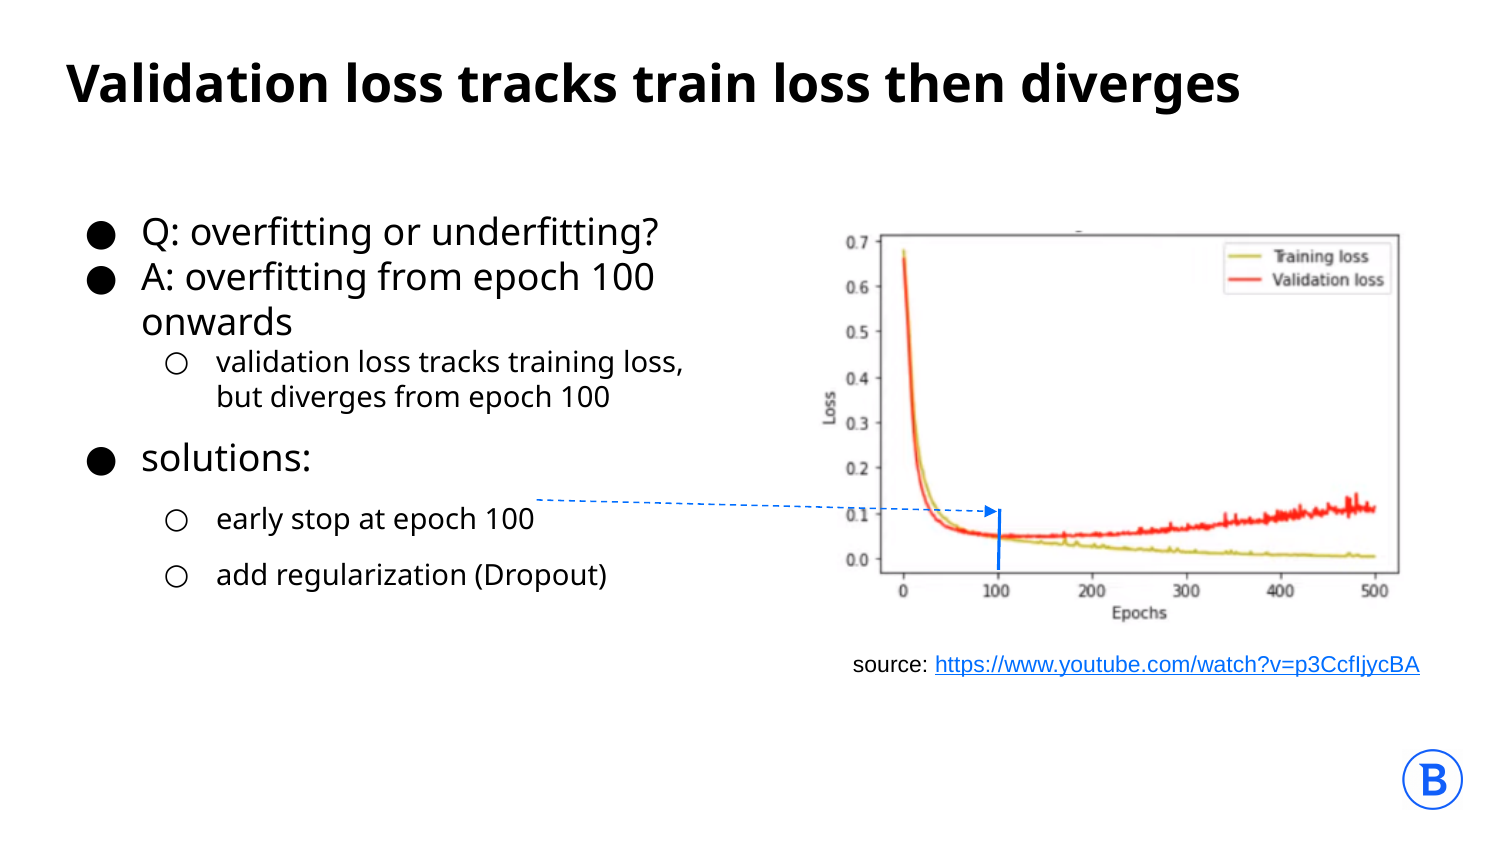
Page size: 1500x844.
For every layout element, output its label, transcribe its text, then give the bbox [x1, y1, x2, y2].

picture [1402, 749, 1463, 810]
list Q: overfitting or underfitting? A: overfitting from epoch 100 onwards validation loss tracks training loss, but diverges from epoch 100 solutions: early stop at epoch 100 add regularization (Dropout) [51, 193, 726, 754]
picture [812, 221, 1441, 651]
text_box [536, 499, 998, 512]
text_box source: https://www.youtube.com/watch?v=p3CcfIjycBA [837, 636, 1491, 692]
title Validation loss tracks train loss then diverges [51, 35, 1449, 130]
